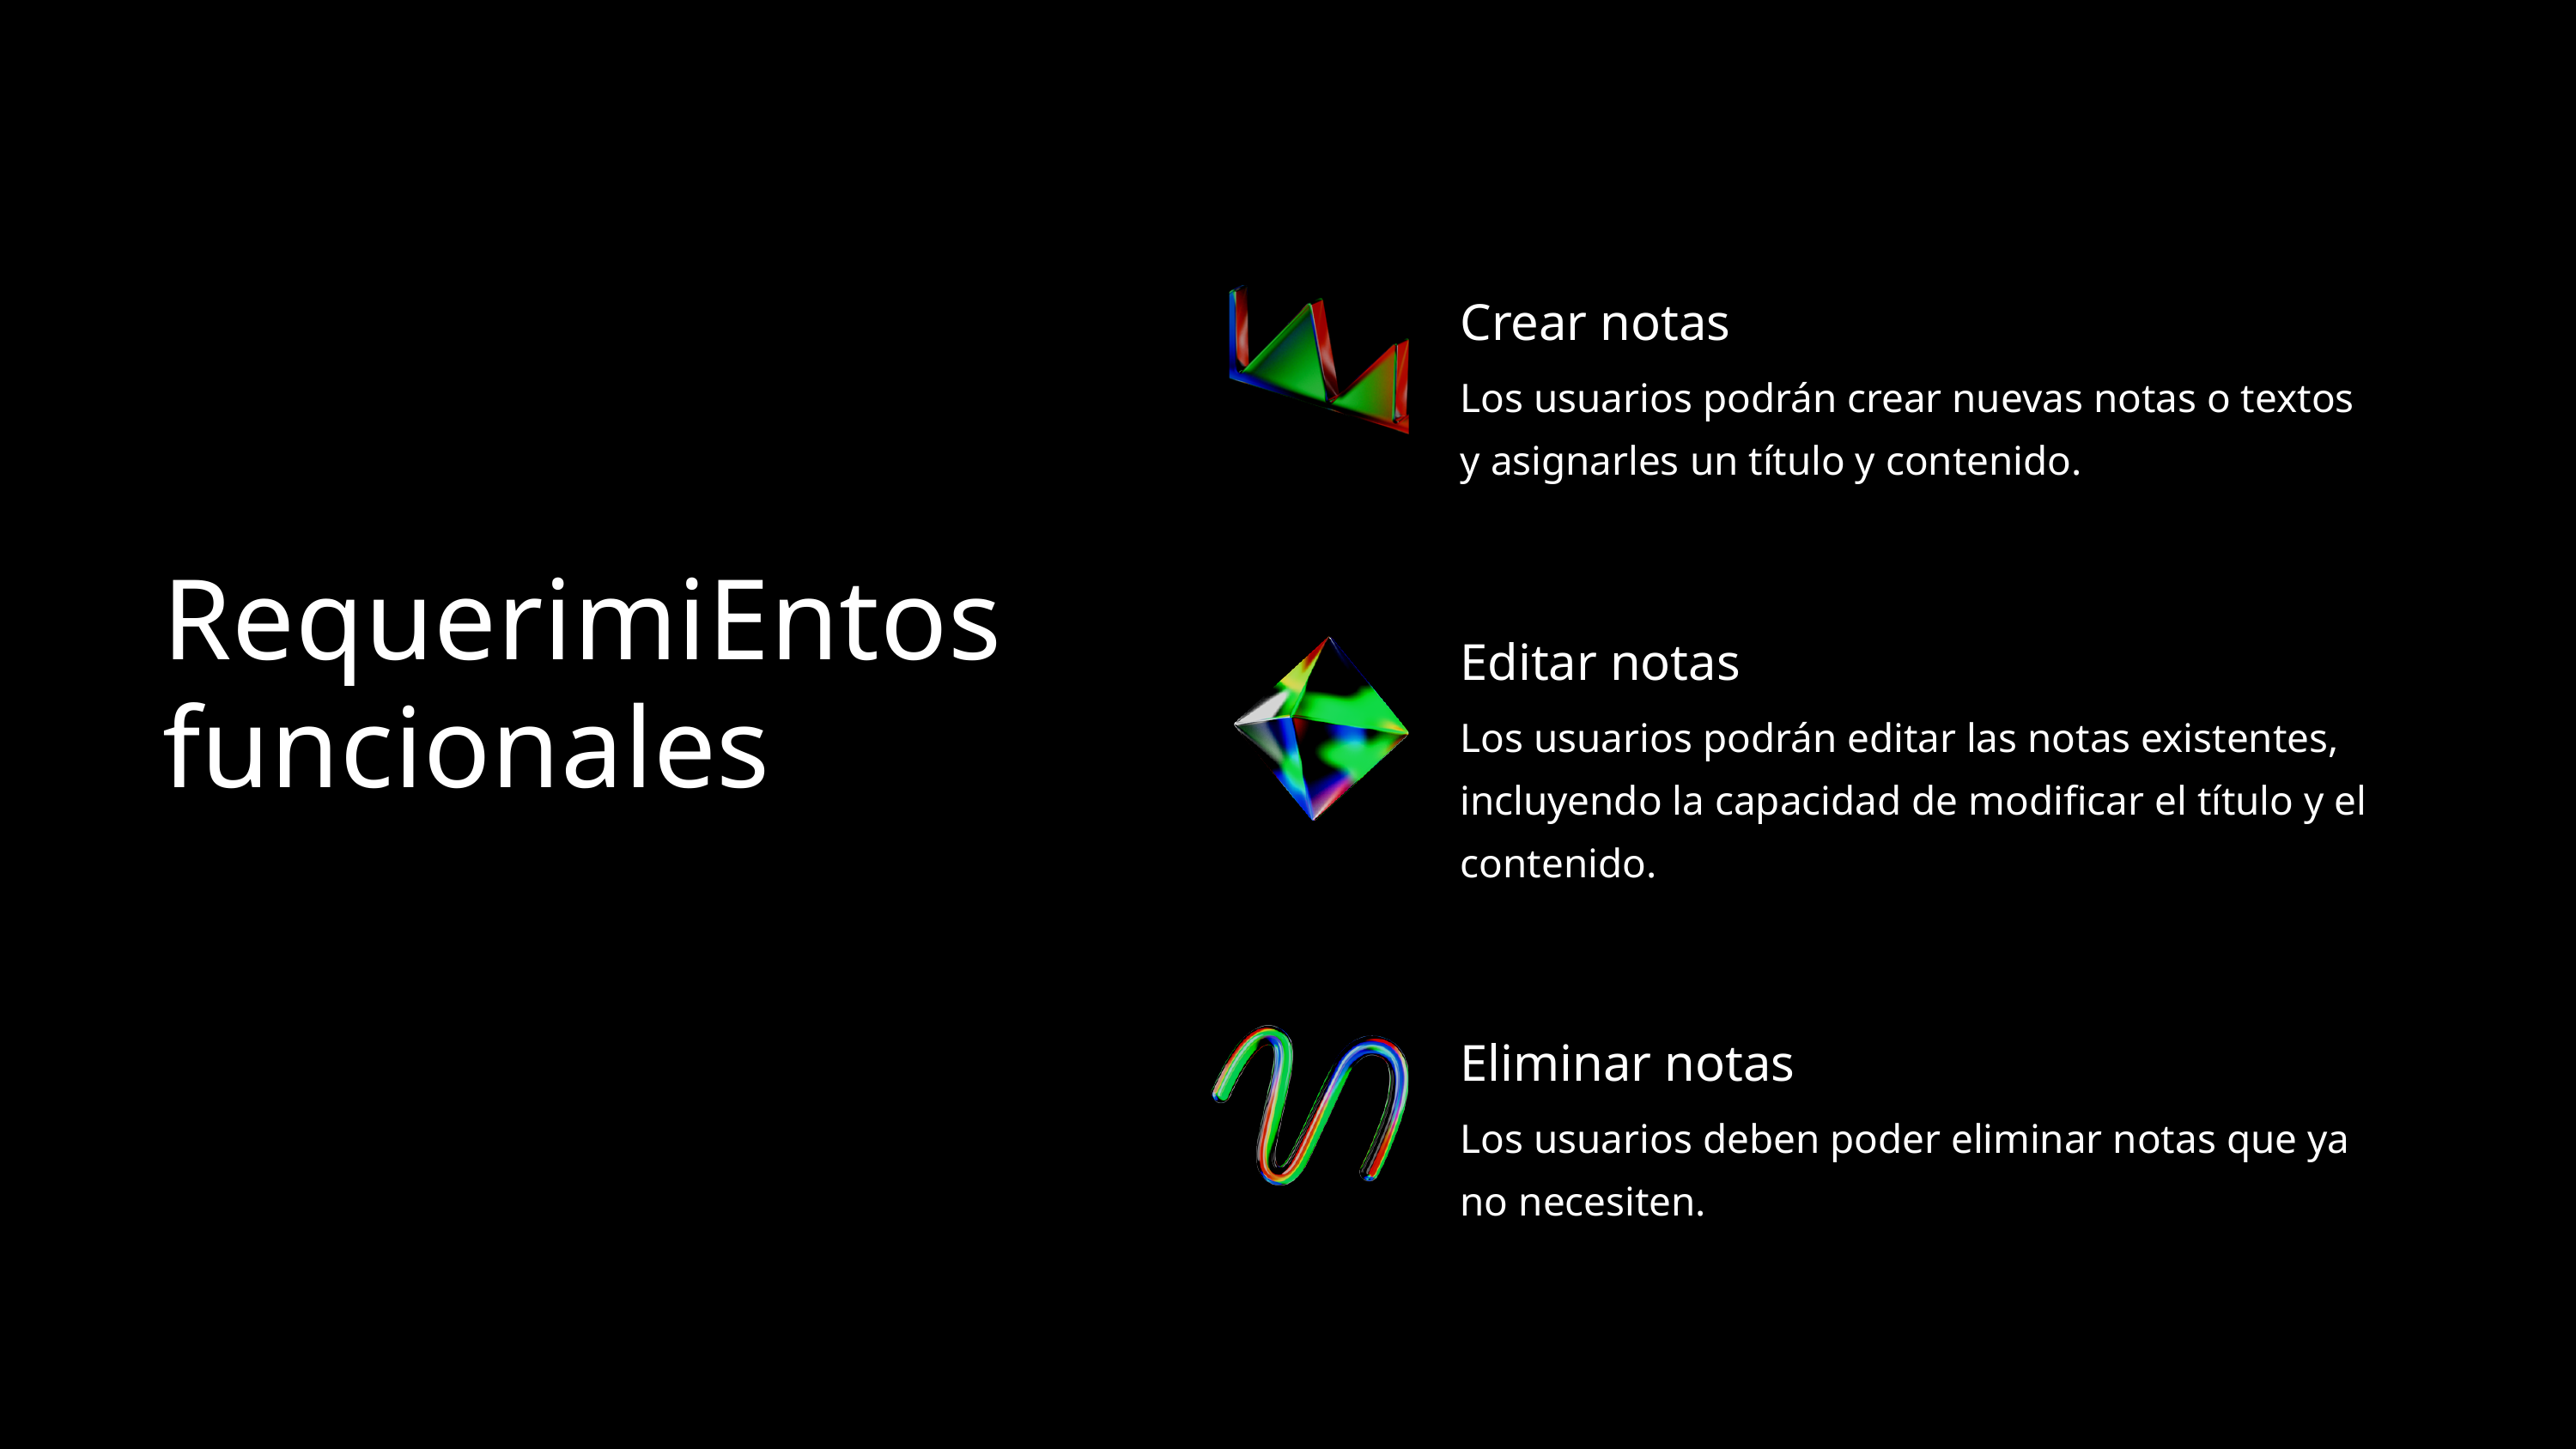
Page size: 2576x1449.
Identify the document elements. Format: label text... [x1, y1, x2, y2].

text_box [1234, 636, 1409, 821]
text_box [1460, 1025, 2432, 1216]
text_box [1229, 285, 1409, 456]
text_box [1460, 624, 2432, 876]
text_box [1211, 1025, 1409, 1186]
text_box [1460, 284, 2432, 475]
text_box RequerimiEntos funcionales [162, 554, 1060, 810]
